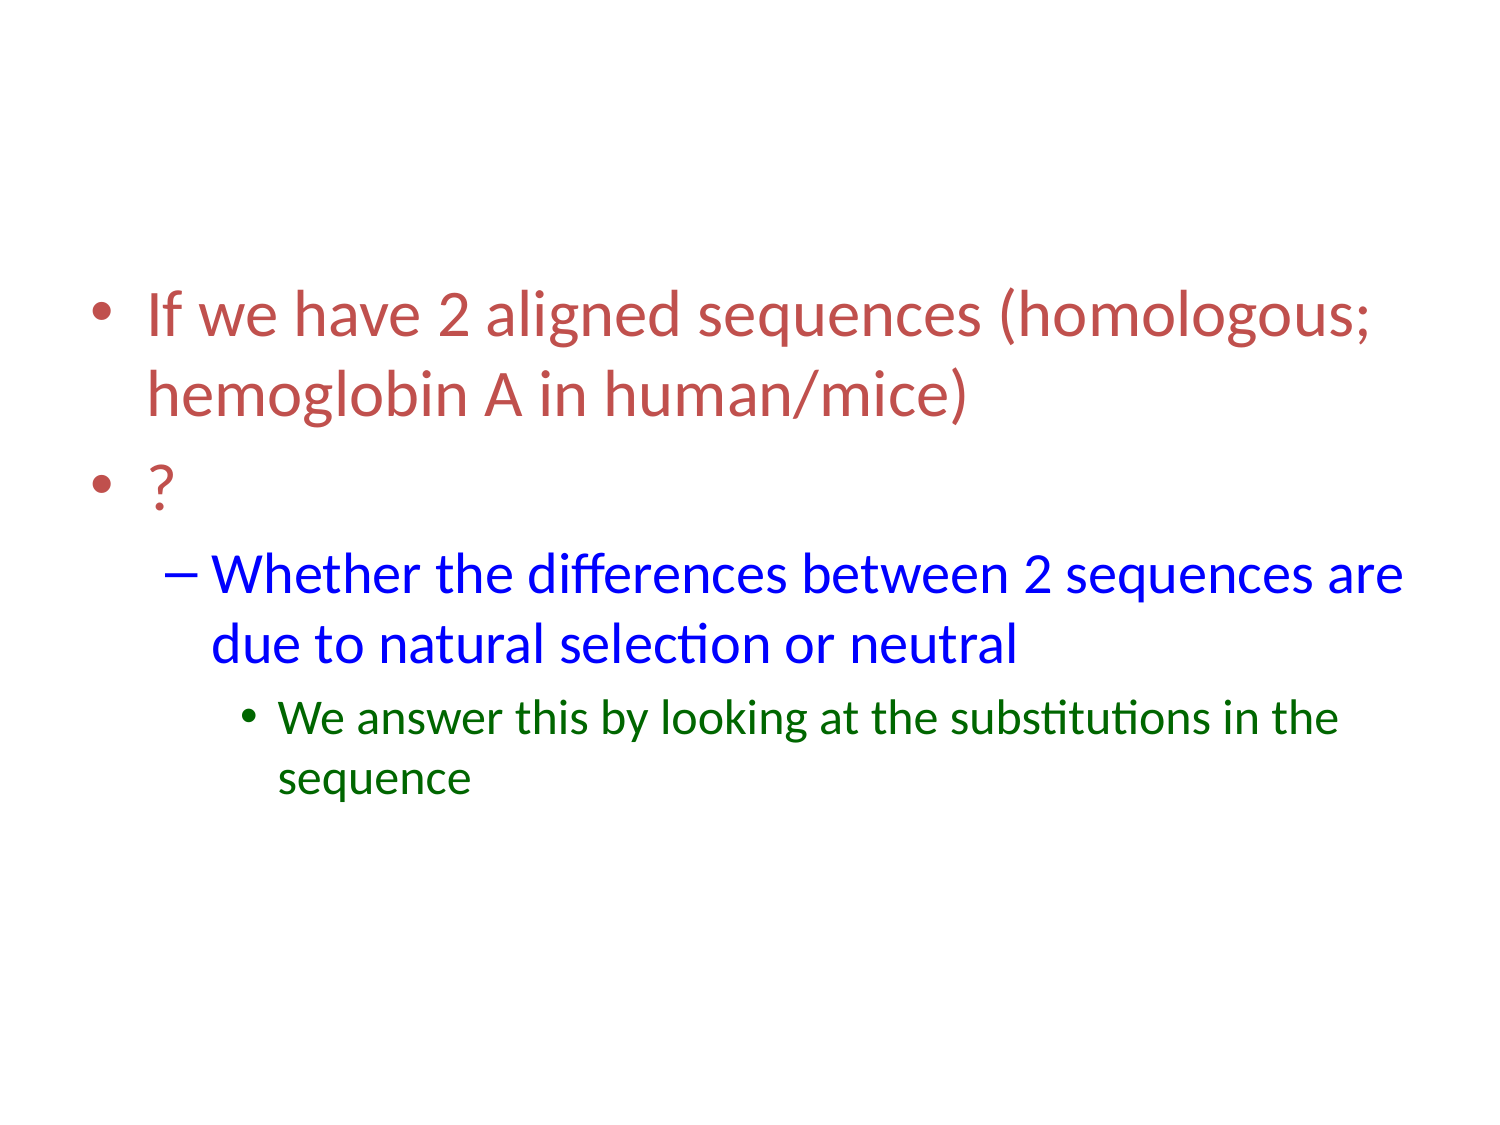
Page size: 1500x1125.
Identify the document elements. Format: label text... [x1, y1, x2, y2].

list If we have 2 aligned sequences (homologous; hemoglobin A in human/mice) ? Whether the differences between 2 sequences are due to natural selection or neutral We answer this by looking at the substitutions in the sequence [74, 262, 1426, 1006]
